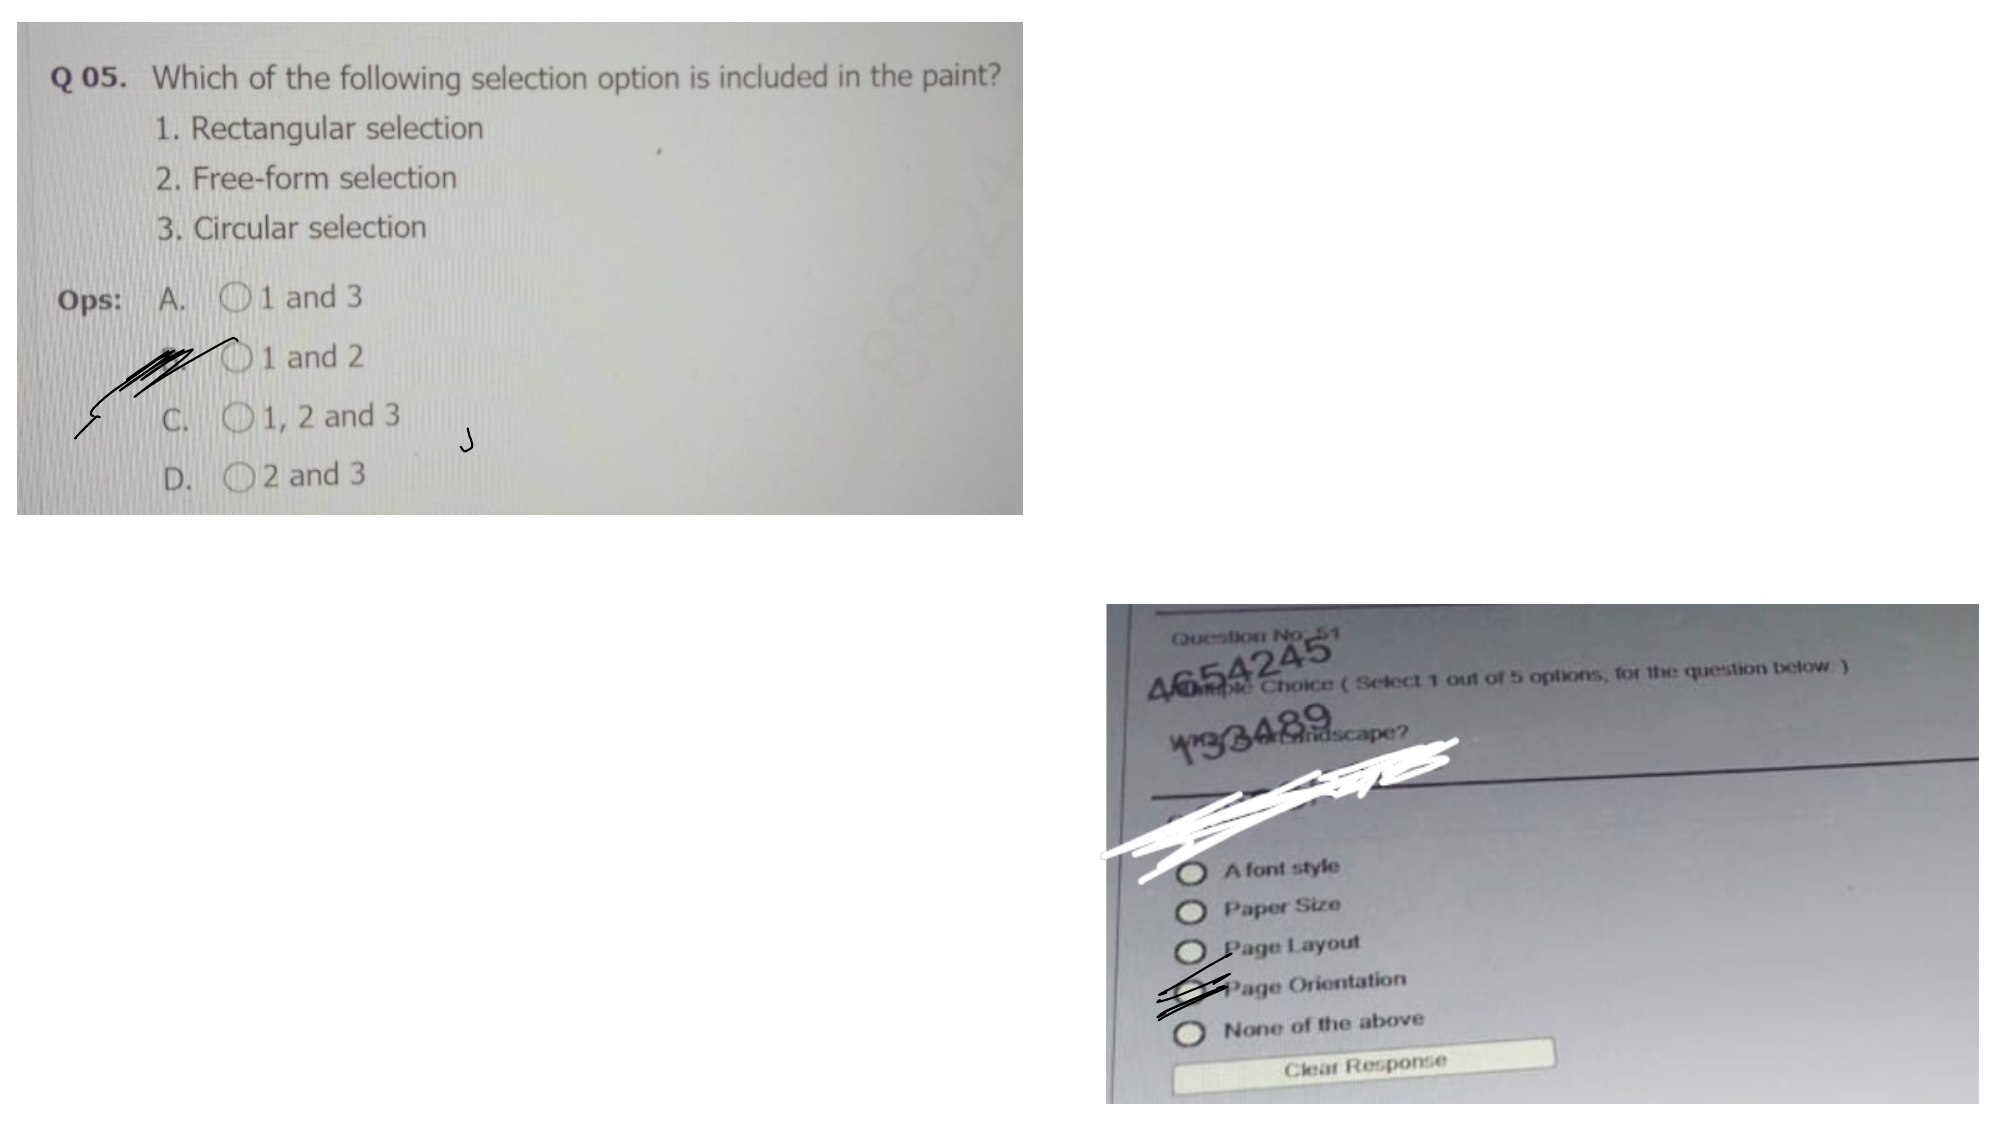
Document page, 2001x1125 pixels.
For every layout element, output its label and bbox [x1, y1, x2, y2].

picture [17, 22, 1023, 515]
picture [1097, 604, 1979, 1104]
